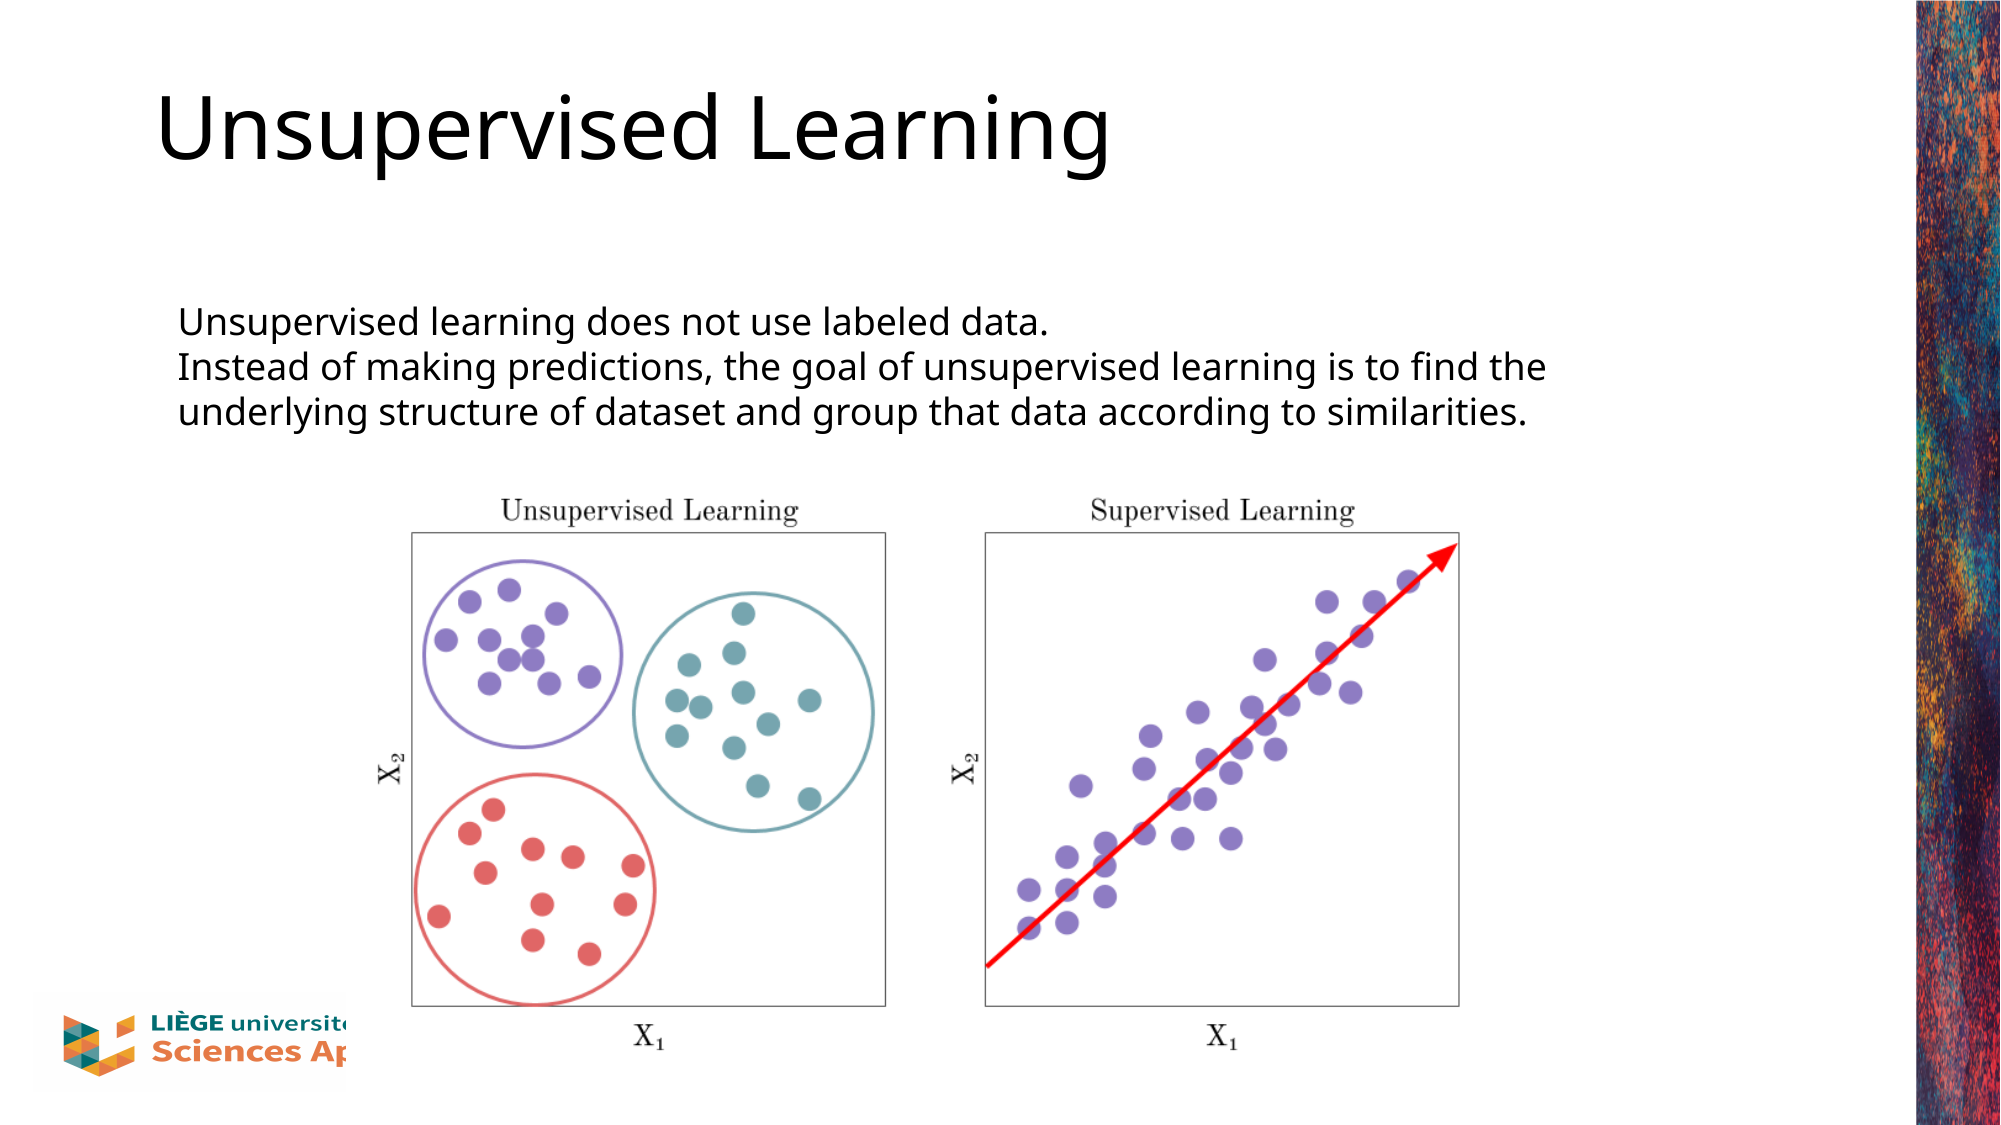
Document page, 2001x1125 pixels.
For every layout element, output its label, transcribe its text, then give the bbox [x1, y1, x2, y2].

title Unsupervised Learning [145, 50, 1854, 199]
picture [33, 436, 1530, 1103]
text_box Unsupervised learning does not use labeled data. Instead of making predictions, the goal of unsupervised learning is to find the underlying structure of dataset and group that data according to similarities. [162, 290, 1621, 530]
picture [1917, 1, 2000, 1124]
